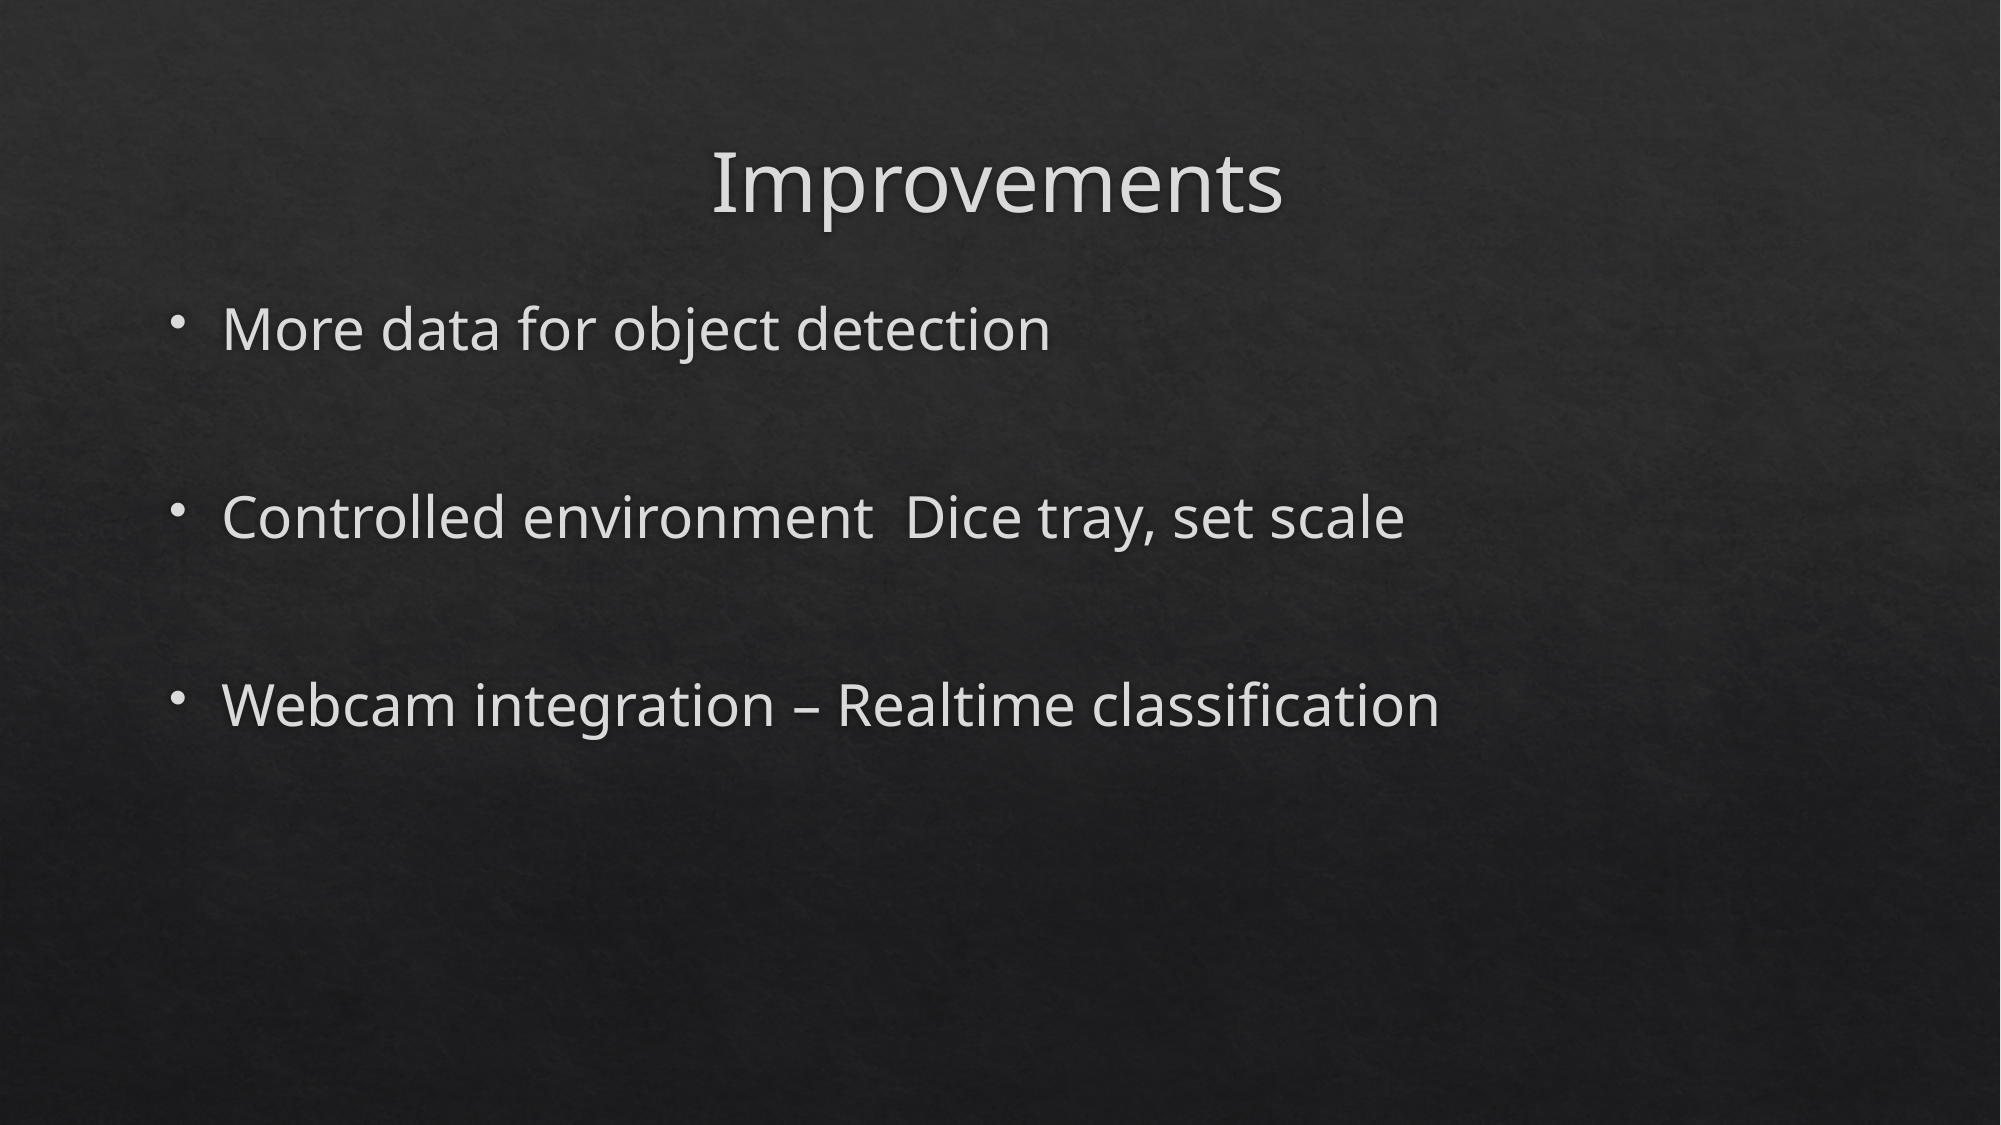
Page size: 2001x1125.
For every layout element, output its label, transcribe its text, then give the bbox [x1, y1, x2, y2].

title Improvements [149, 99, 1849, 260]
